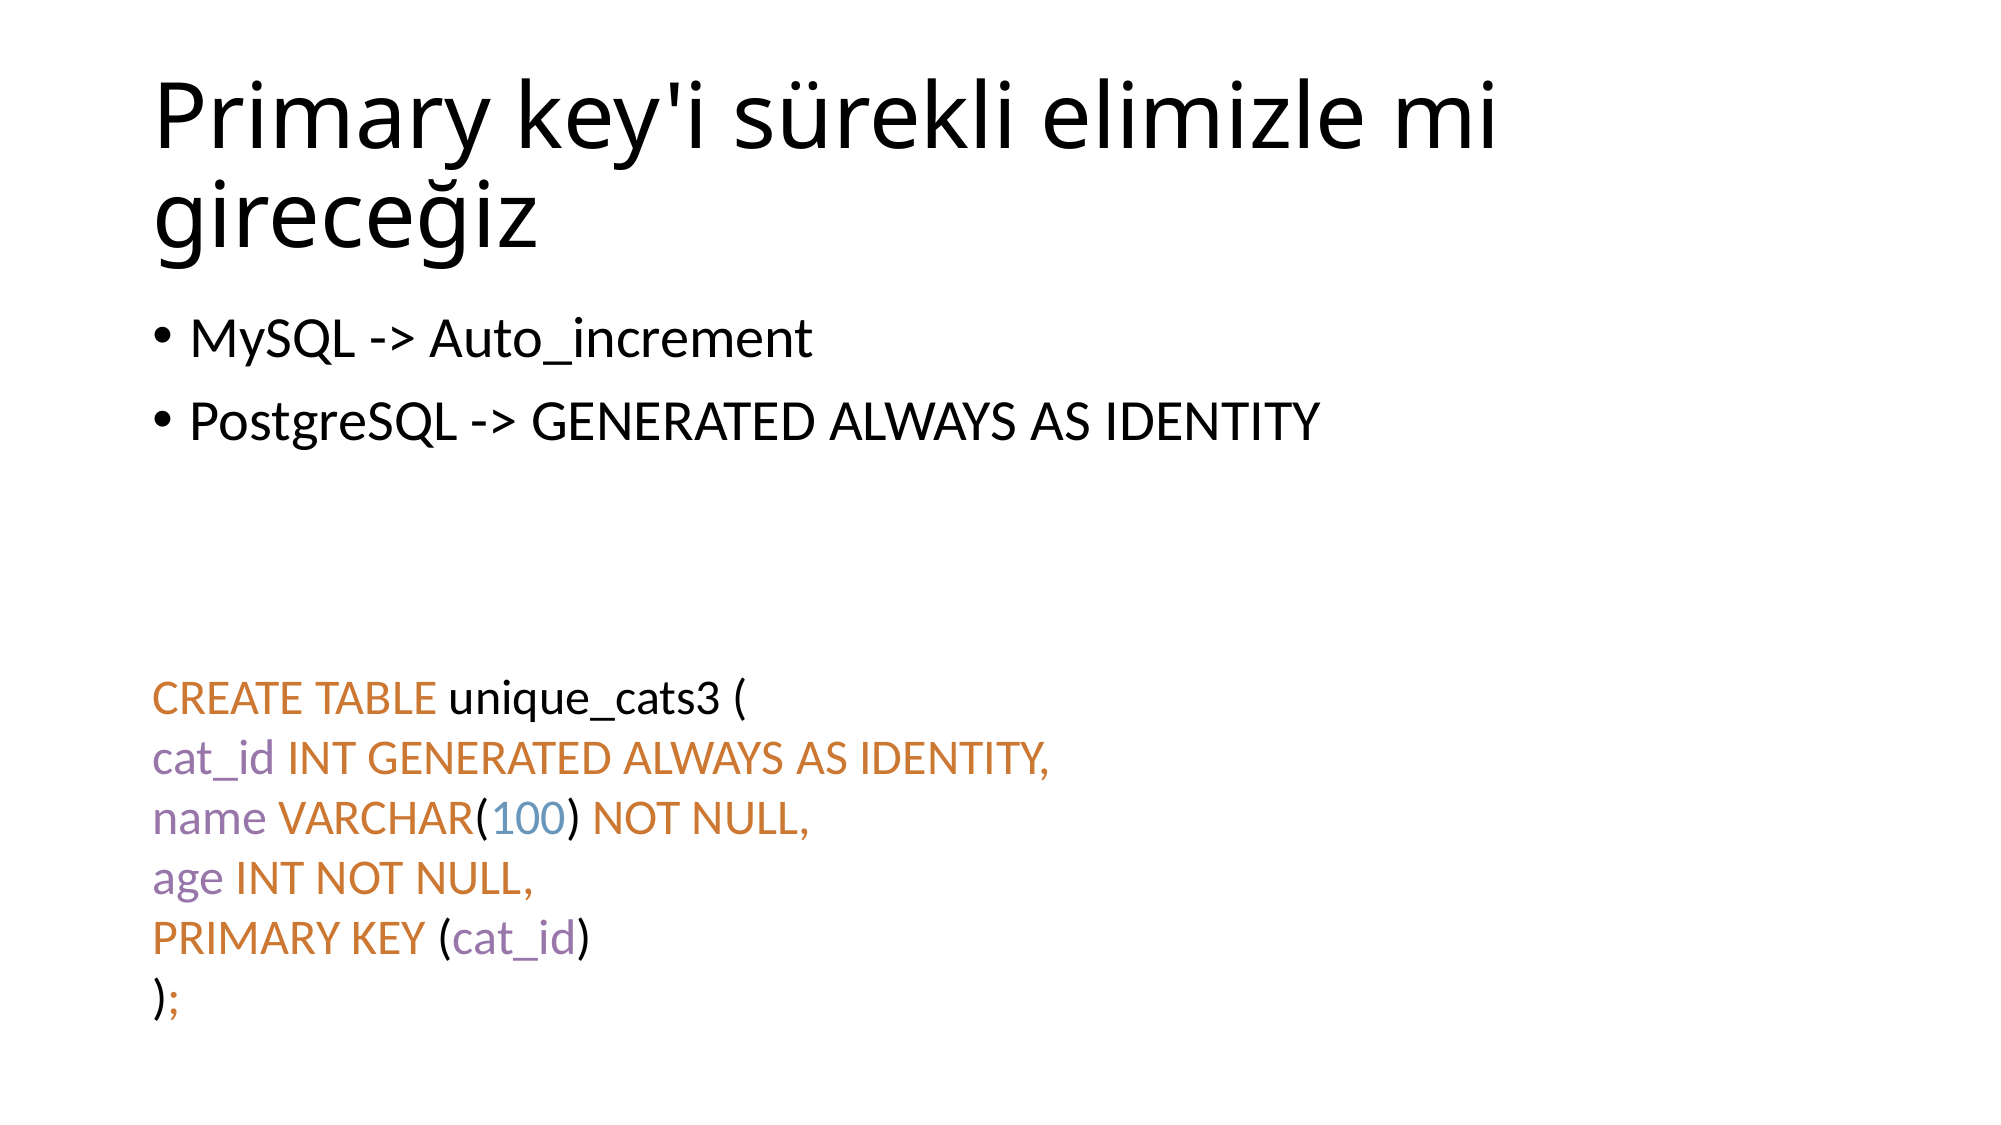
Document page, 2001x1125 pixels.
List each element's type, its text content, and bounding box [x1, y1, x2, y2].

title Primary key'i sürekli elimizle mi gireceğiz [137, 59, 1863, 278]
text_box CREATE TABLE unique_cats3 ( cat_id INT GENERATED ALWAYS AS IDENTITY, name VARCHAR(100) NOT NULL, age INT NOT NULL, PRIMARY KEY (cat_id) ); [137, 656, 1198, 1032]
list MySQL -> Auto_increment PostgreSQL -> GENERATED ALWAYS AS IDENTITY [137, 299, 1863, 1014]
